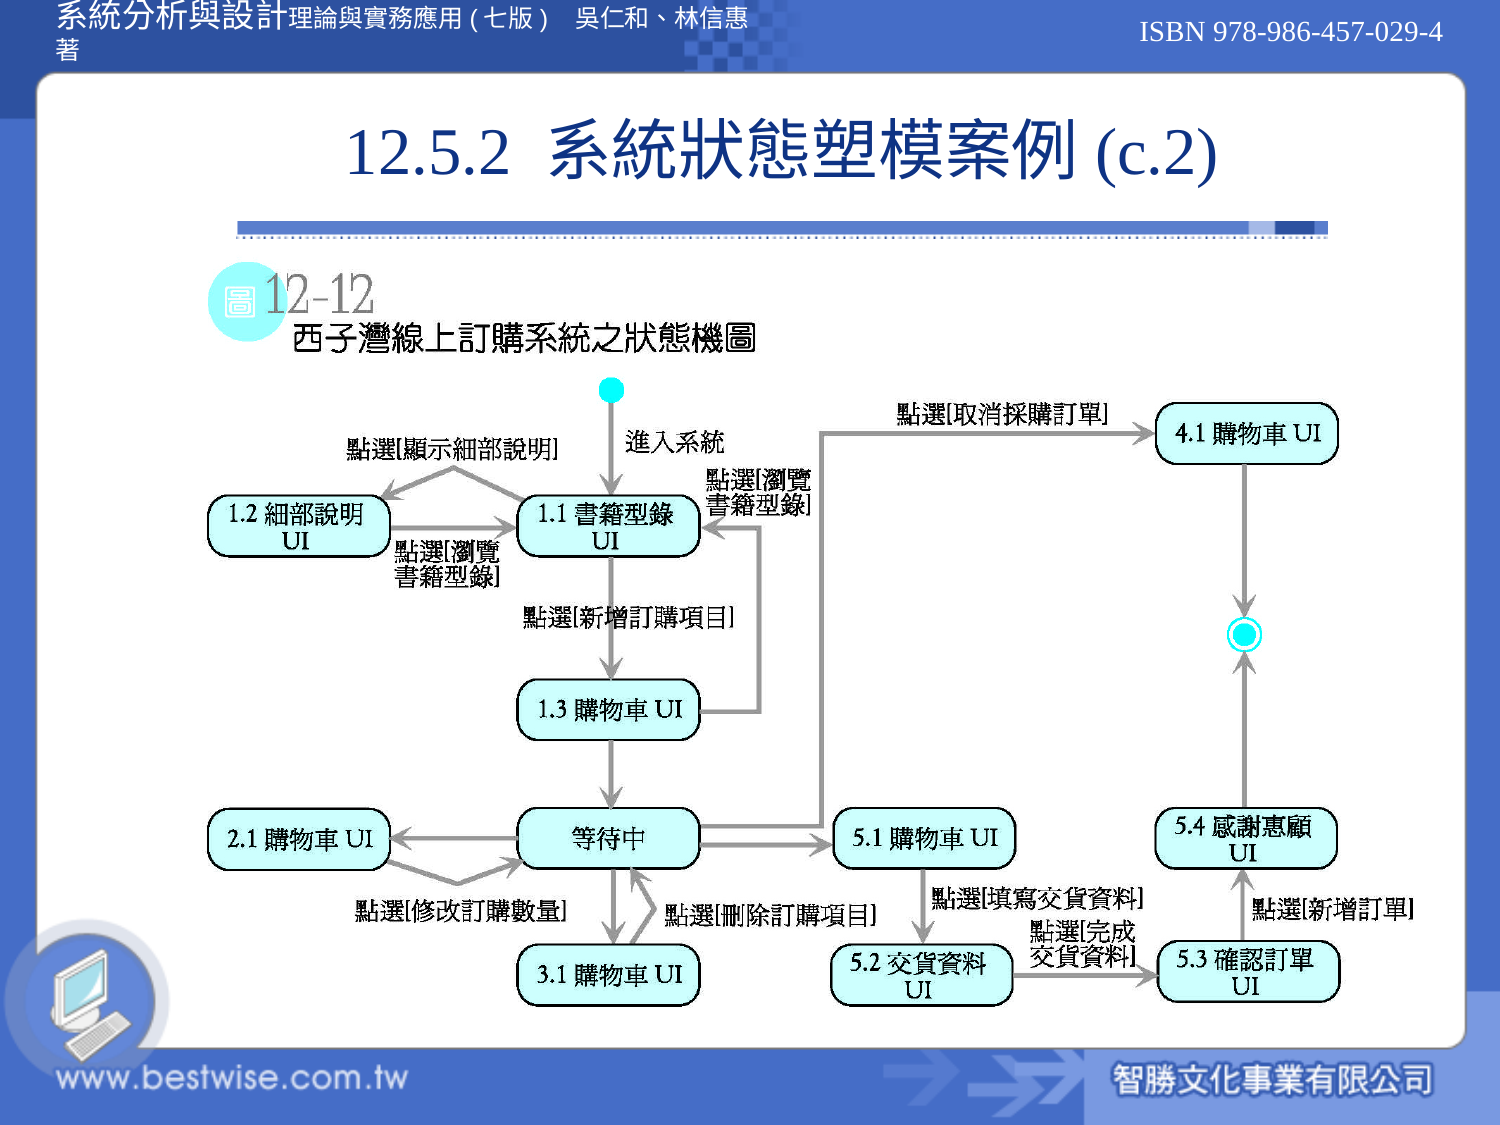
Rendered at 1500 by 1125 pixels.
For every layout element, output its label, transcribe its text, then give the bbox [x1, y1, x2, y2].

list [194, 243, 1424, 1019]
picture [195, 0, 206, 19]
title 12.5.2 系統狀態塑模案例(c.2) [177, 73, 1388, 222]
picture [0, 0, 1500, 1125]
